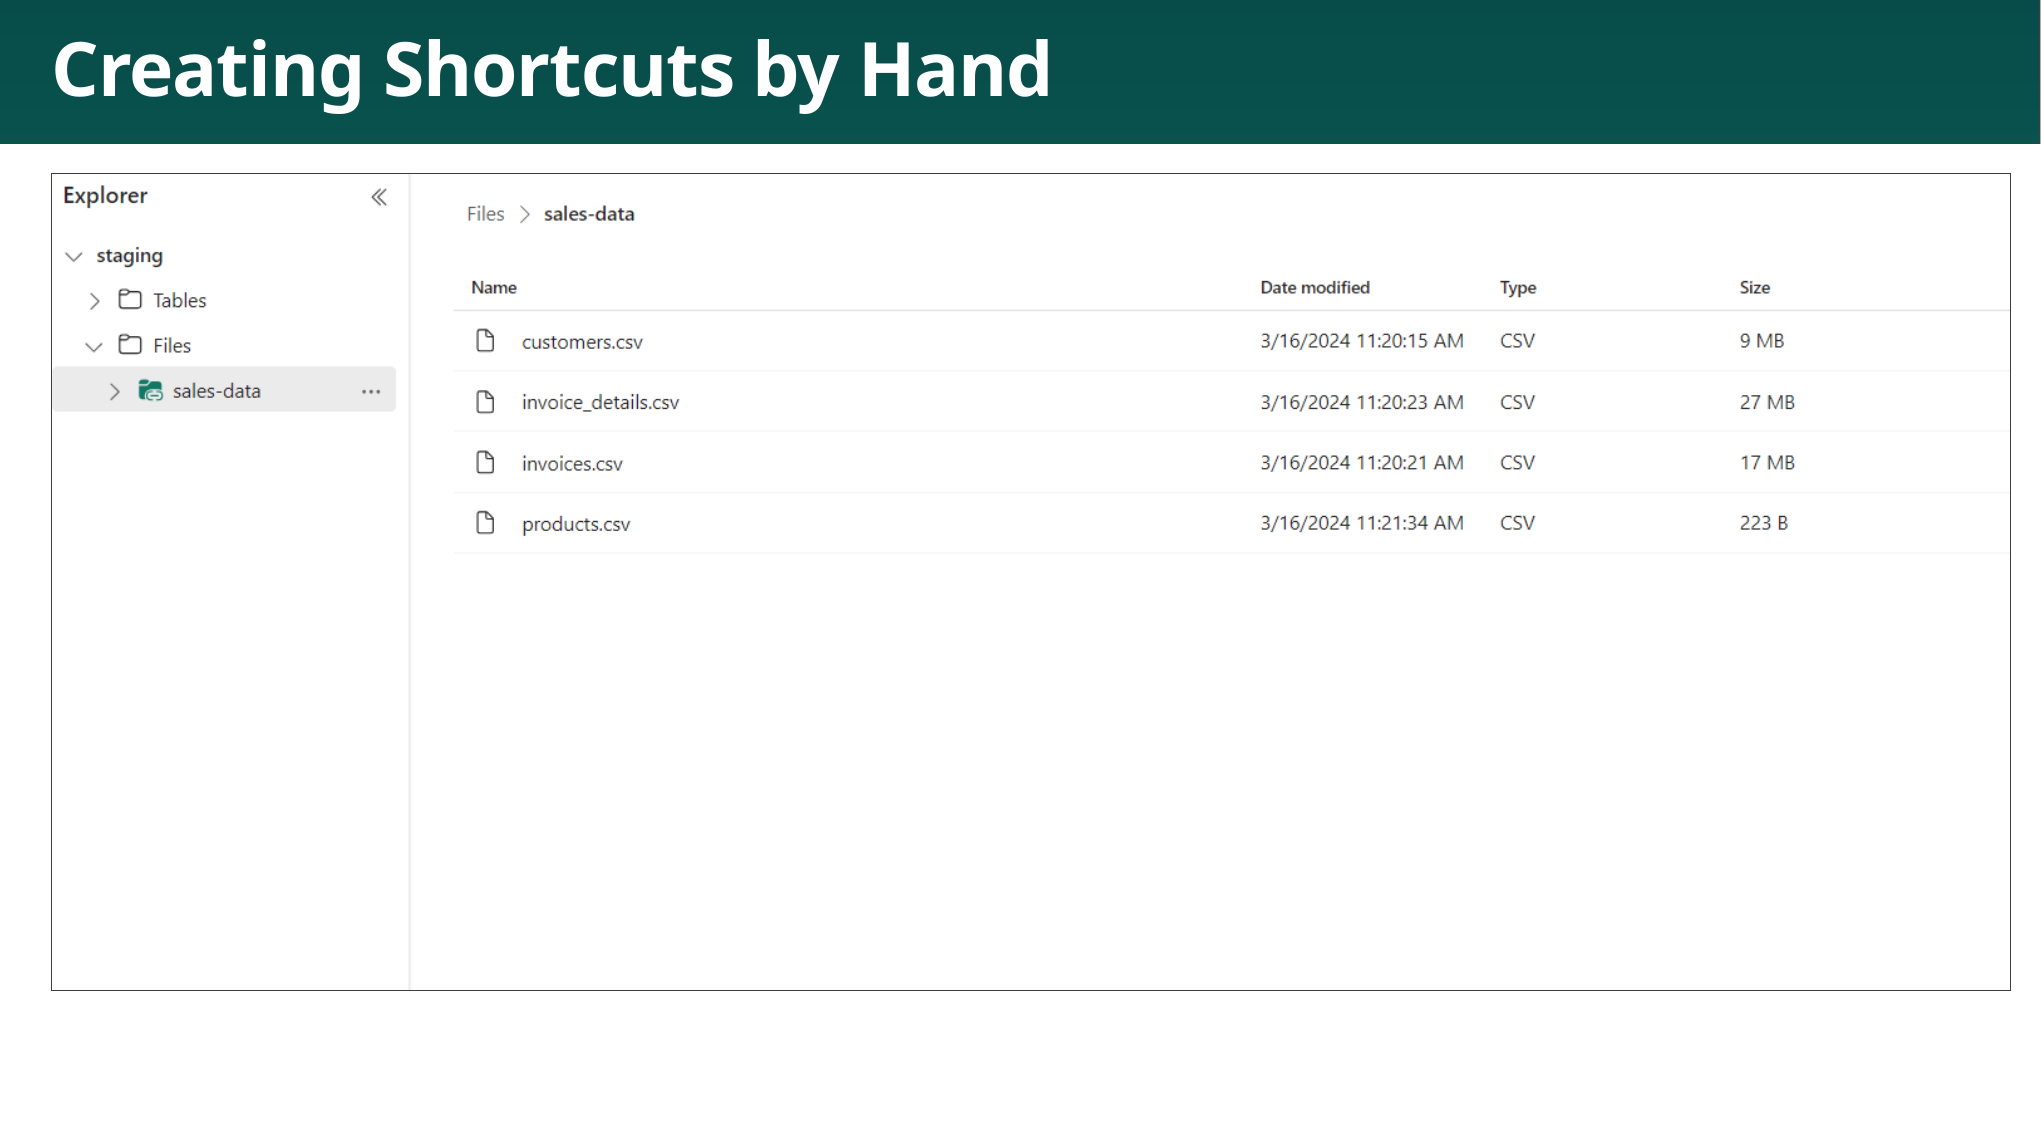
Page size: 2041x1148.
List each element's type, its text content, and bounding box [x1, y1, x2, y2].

picture [51, 173, 2011, 991]
title Creating Shortcuts by Hand [51, 31, 1988, 113]
